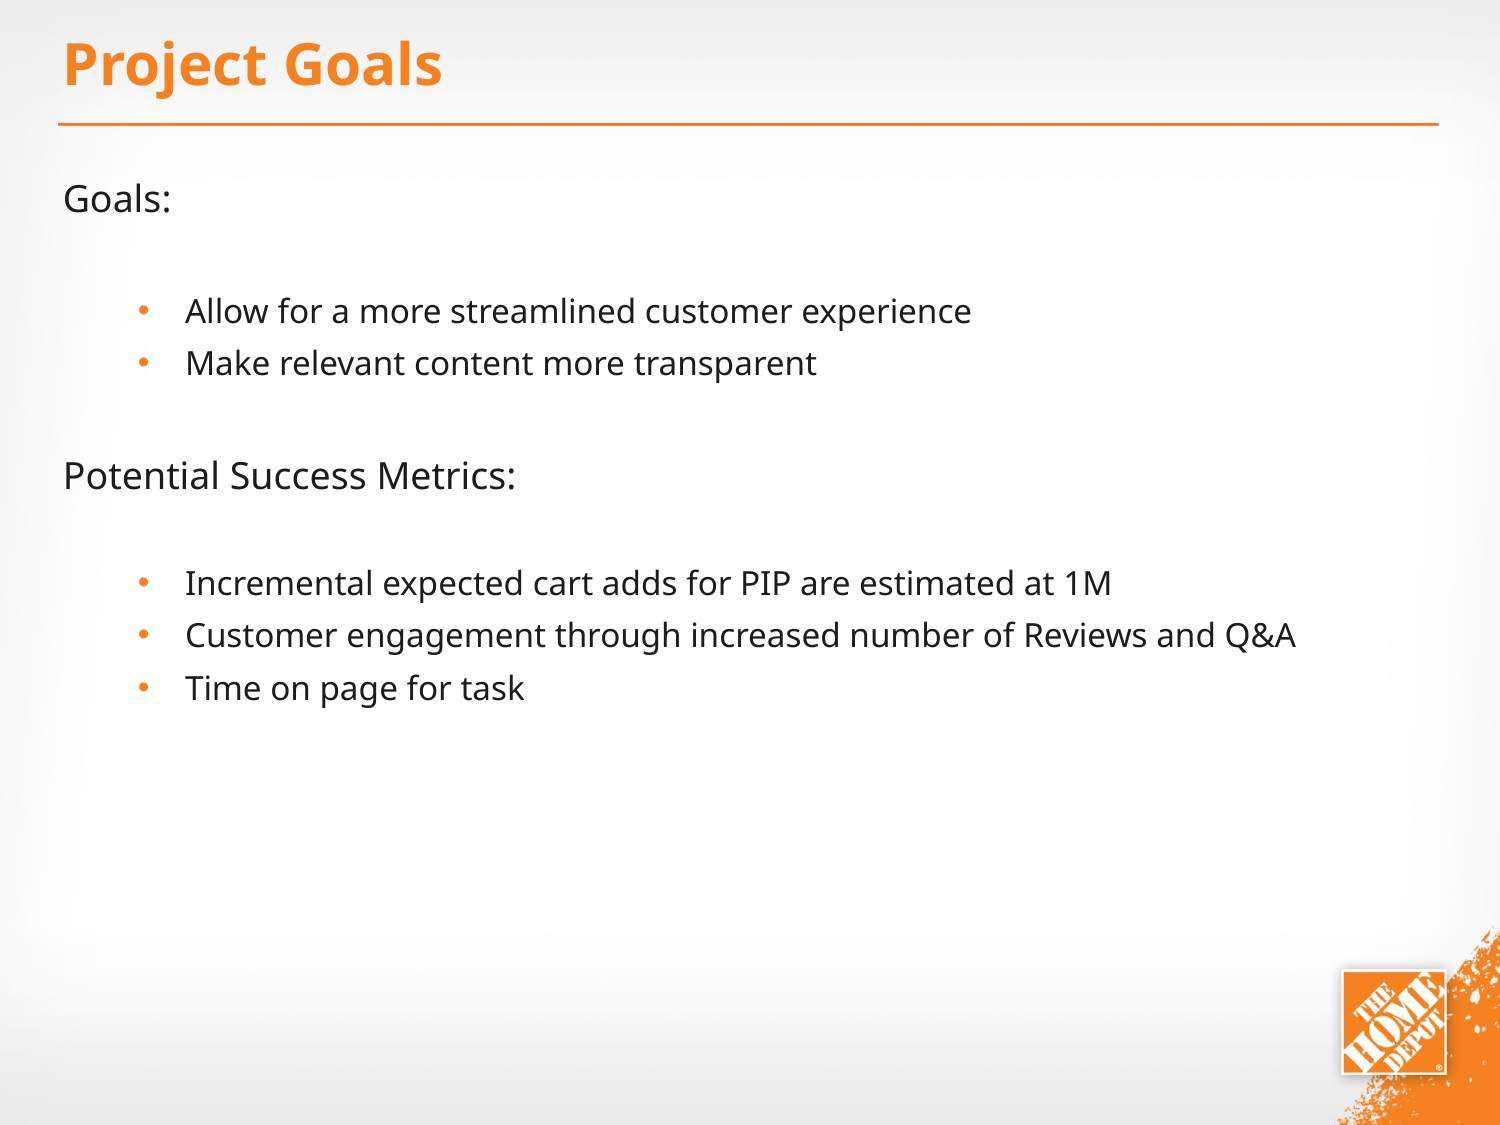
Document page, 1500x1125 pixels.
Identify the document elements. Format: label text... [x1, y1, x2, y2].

list Goals: Allow for a more streamlined customer experience Make relevant content more transparent Potential Success Metrics: Incremental expected cart adds for PIP are estimated at 1M Customer engagement through increased number of Reviews and Q&A Time on page for task [48, 167, 1398, 910]
picture [0, 0, 1500, 1125]
title Project Goals [48, 0, 1398, 125]
